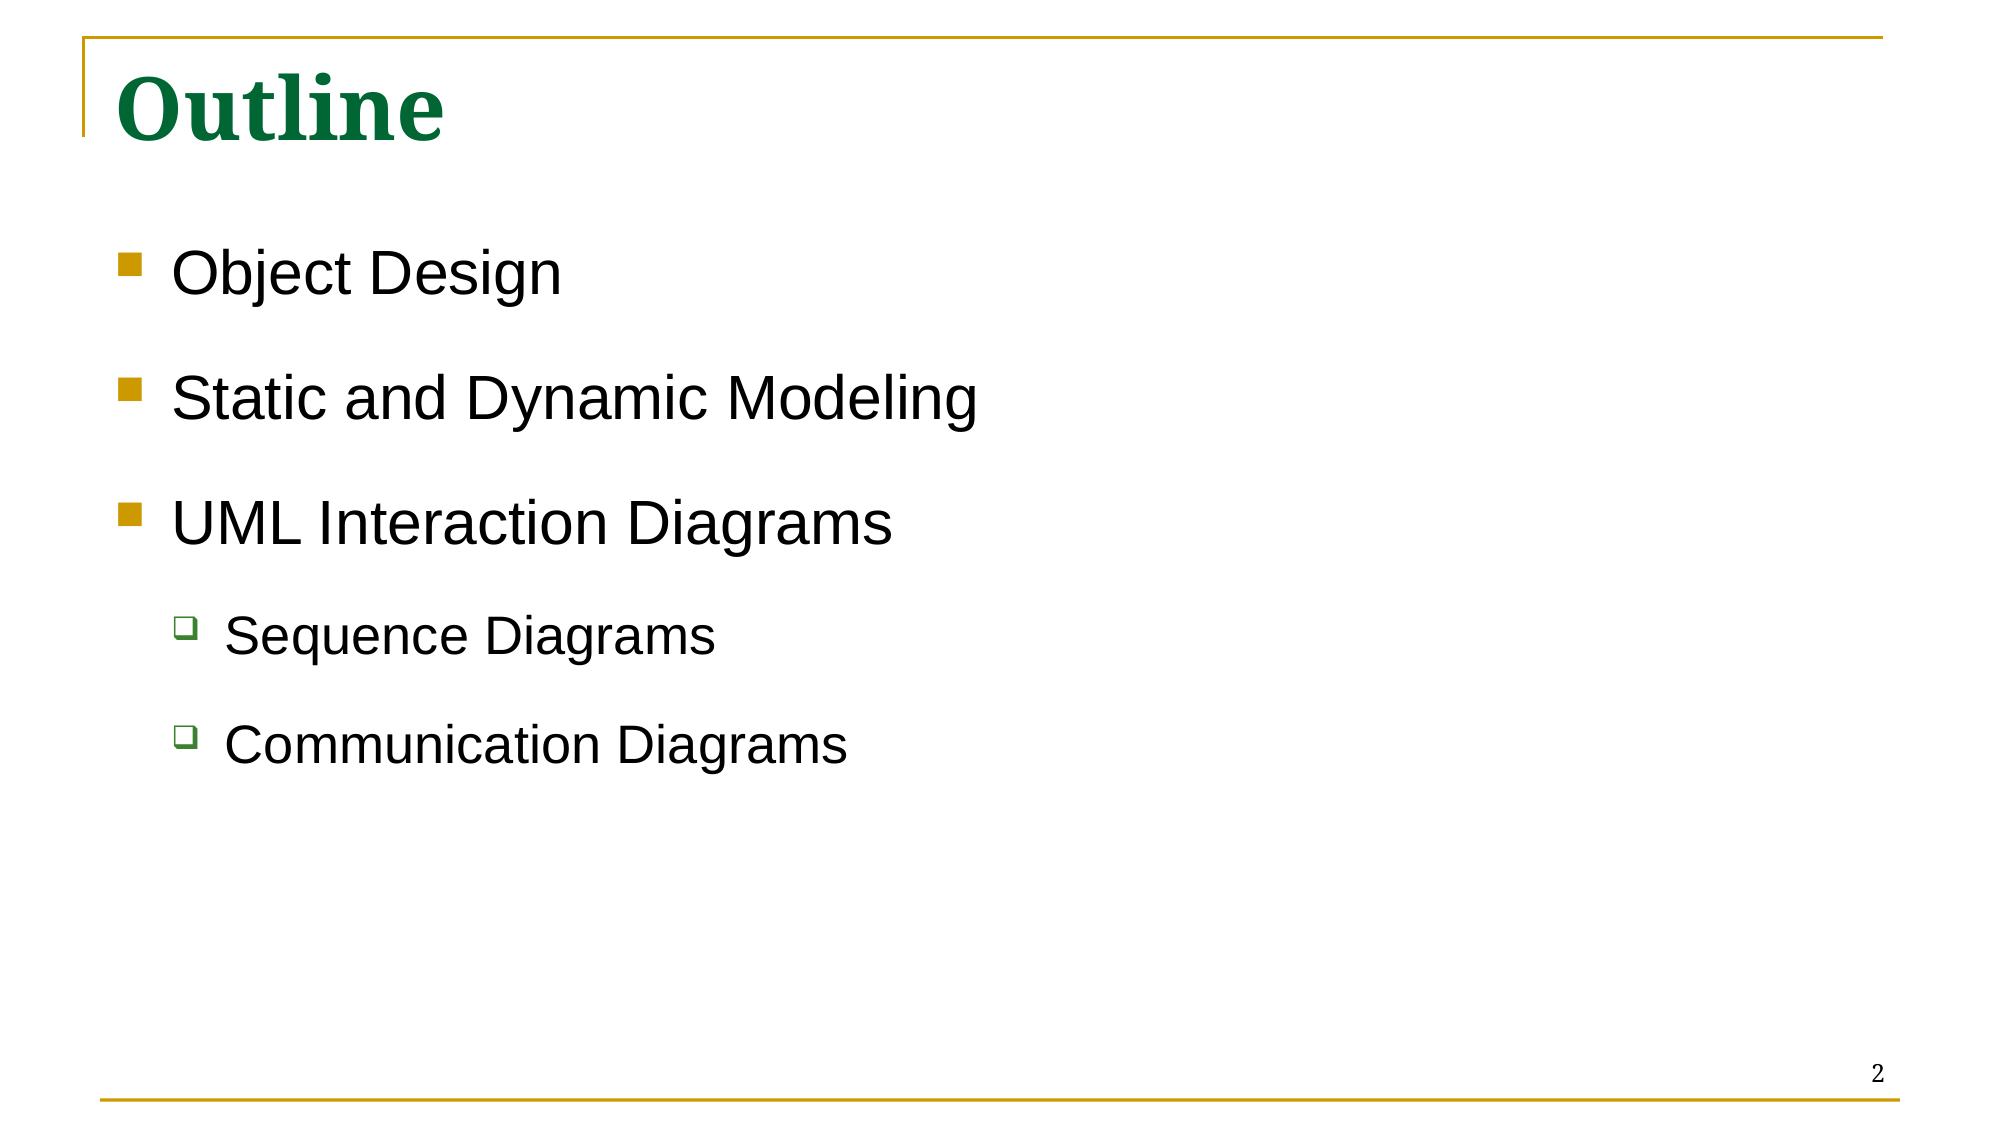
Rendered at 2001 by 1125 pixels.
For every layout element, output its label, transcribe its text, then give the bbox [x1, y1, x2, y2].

slide_number 2 [1433, 1023, 1901, 1100]
list Object Design Static and Dynamic Modeling UML Interaction Diagrams Sequence Diagrams Communication Diagrams [99, 187, 1900, 1080]
title Outline [99, 45, 1900, 187]
